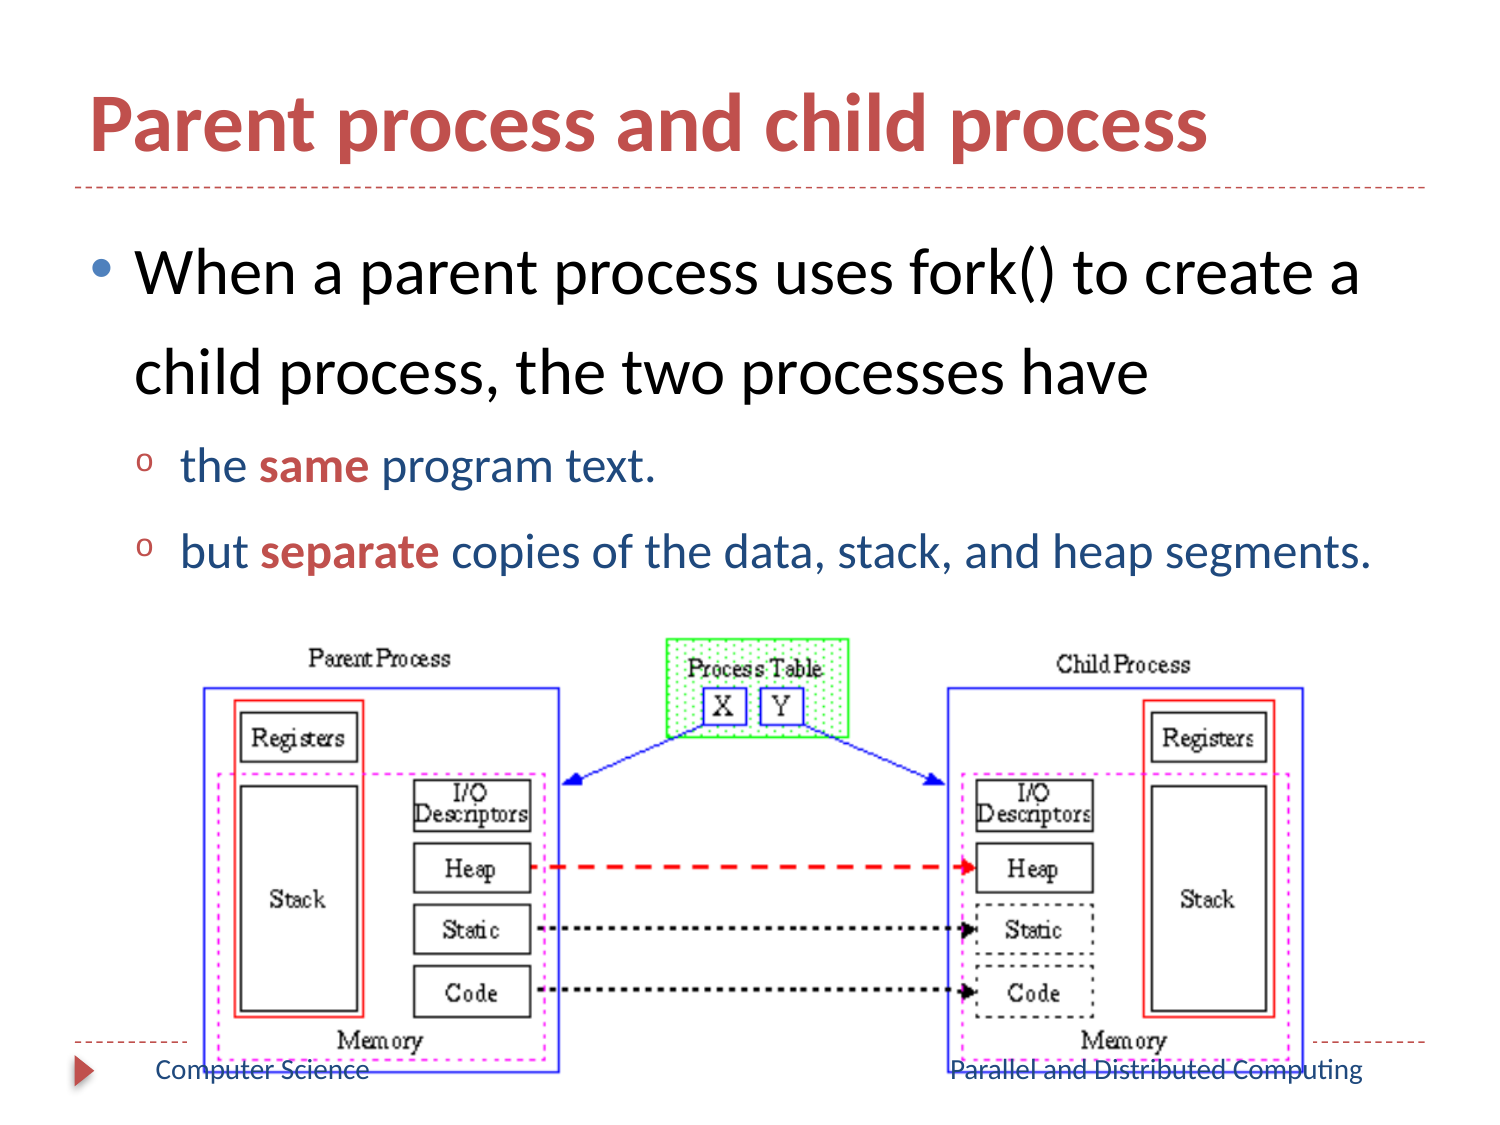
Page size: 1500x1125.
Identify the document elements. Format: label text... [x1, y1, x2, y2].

list When a parent process uses fork() to create a child process, the two processes have the same program text. but separate copies of the data, stack, and heap segments. [75, 200, 1425, 700]
slide_number Parallel and Distributed Computing [887, 1042, 1426, 1103]
title Parent process and child process [75, 12, 1425, 175]
picture [187, 637, 1313, 1090]
slide_number Computer Science [100, 1042, 426, 1103]
